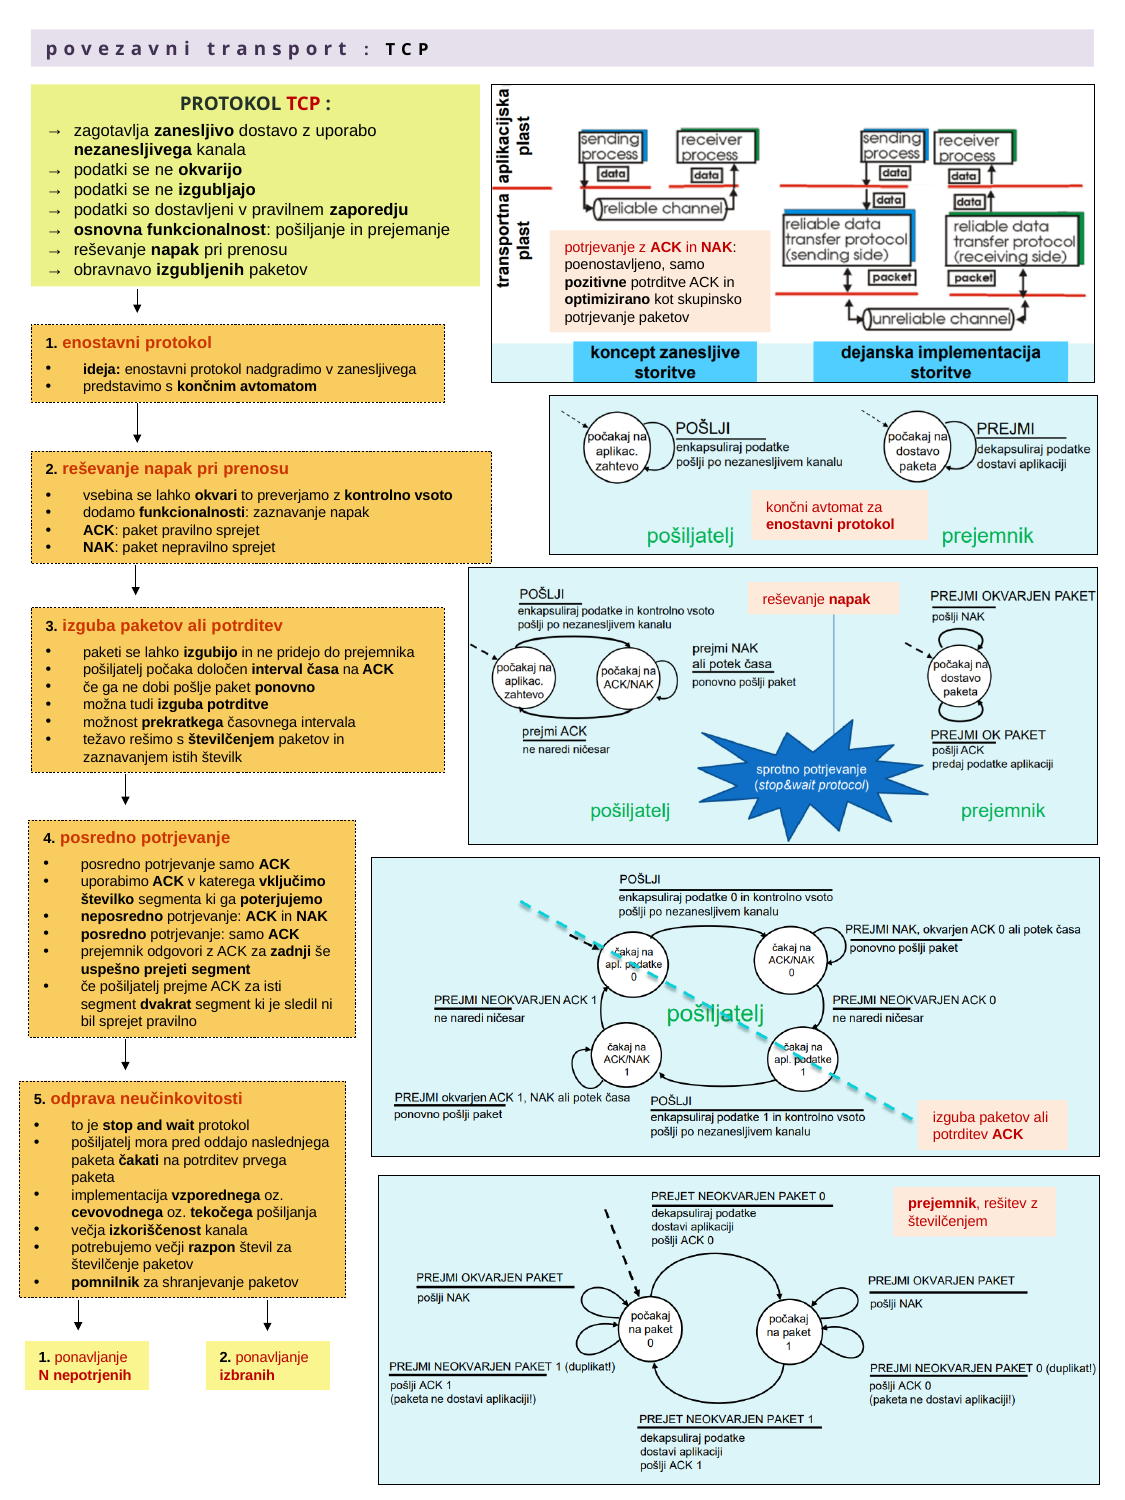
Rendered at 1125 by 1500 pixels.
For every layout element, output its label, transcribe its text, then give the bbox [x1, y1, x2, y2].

picture [467, 566, 1098, 844]
text_box 3. izguba paketov ali potrditev paketi se lahko izgubijo in ne pridejo do prejemnika pošiljatelj počaka določen interval časa na ACK če ga ne dobi pošlje paket ponovno možna tudi izguba potrditve možnost prekratkega časovnega intervala težavo rešimo s številčenjem paketov in zaznavanjem istih številk [30, 607, 445, 773]
text_box 2. ponavljanje izbranih [204, 1340, 330, 1391]
text_box 4. posredno potrjevanje posredno potrjevanje samo ACK uporabimo ACK v katerega vključimo številko segmenta ki ga poterjujemo neposredno potrjevanje: ACK in NAK posredno potrjevanje: samo ACK prejemnik odgovori z ACK za zadnji še uspešno prejeti segment če pošiljatelj prejme ACK za isti segment dvakrat segment ki je sledil ni bil sprejet pravilno [28, 819, 356, 1037]
text_box povezavni transport : TCP [30, 29, 1094, 67]
text_box 1. ponavljanje N nepotrjenih [23, 1340, 149, 1391]
text_box PROTOKOL TCP : zagotavlja zanesljivo dostavo z uporabo nezanesljivega kanala podatki se ne okvarijo podatki se ne izgubljajo podatki so dostavljeni v pravilnem zaporedju osnovna funkcionalnost: pošiljanje in prejemanje reševanje napak pri prenosu obravnavo izgubljenih paketov [30, 84, 480, 287]
text_box 1. enostavni protokol ideja: enostavni protokol nadgradimo v zanesljivega predstavimo s končnim avtomatom [30, 324, 445, 402]
picture [549, 395, 1098, 554]
picture [491, 84, 1095, 383]
picture [378, 1174, 1100, 1485]
picture [371, 857, 1099, 1156]
text_box 2. reševanje napak pri prenosu vsebina se lahko okvari to preverjamo z kontrolno vsoto dodamo funkcionalnosti: zaznavanje napak ACK: paket pravilno sprejet NAK: paket nepravilno sprejet [30, 451, 492, 564]
text_box 5. odprava neučinkovitosti to je stop and wait protokol pošiljatelj mora pred oddajo naslednjega paketa čakati na potrditev prvega paketa implementacija vzporednega oz. cevovodnega oz. tekočega pošiljanja večja izkoriščenost kanala potrebujemo večji razpon števil za številčenje paketov pomnilnik za shranjevanje paketov [19, 1080, 346, 1298]
